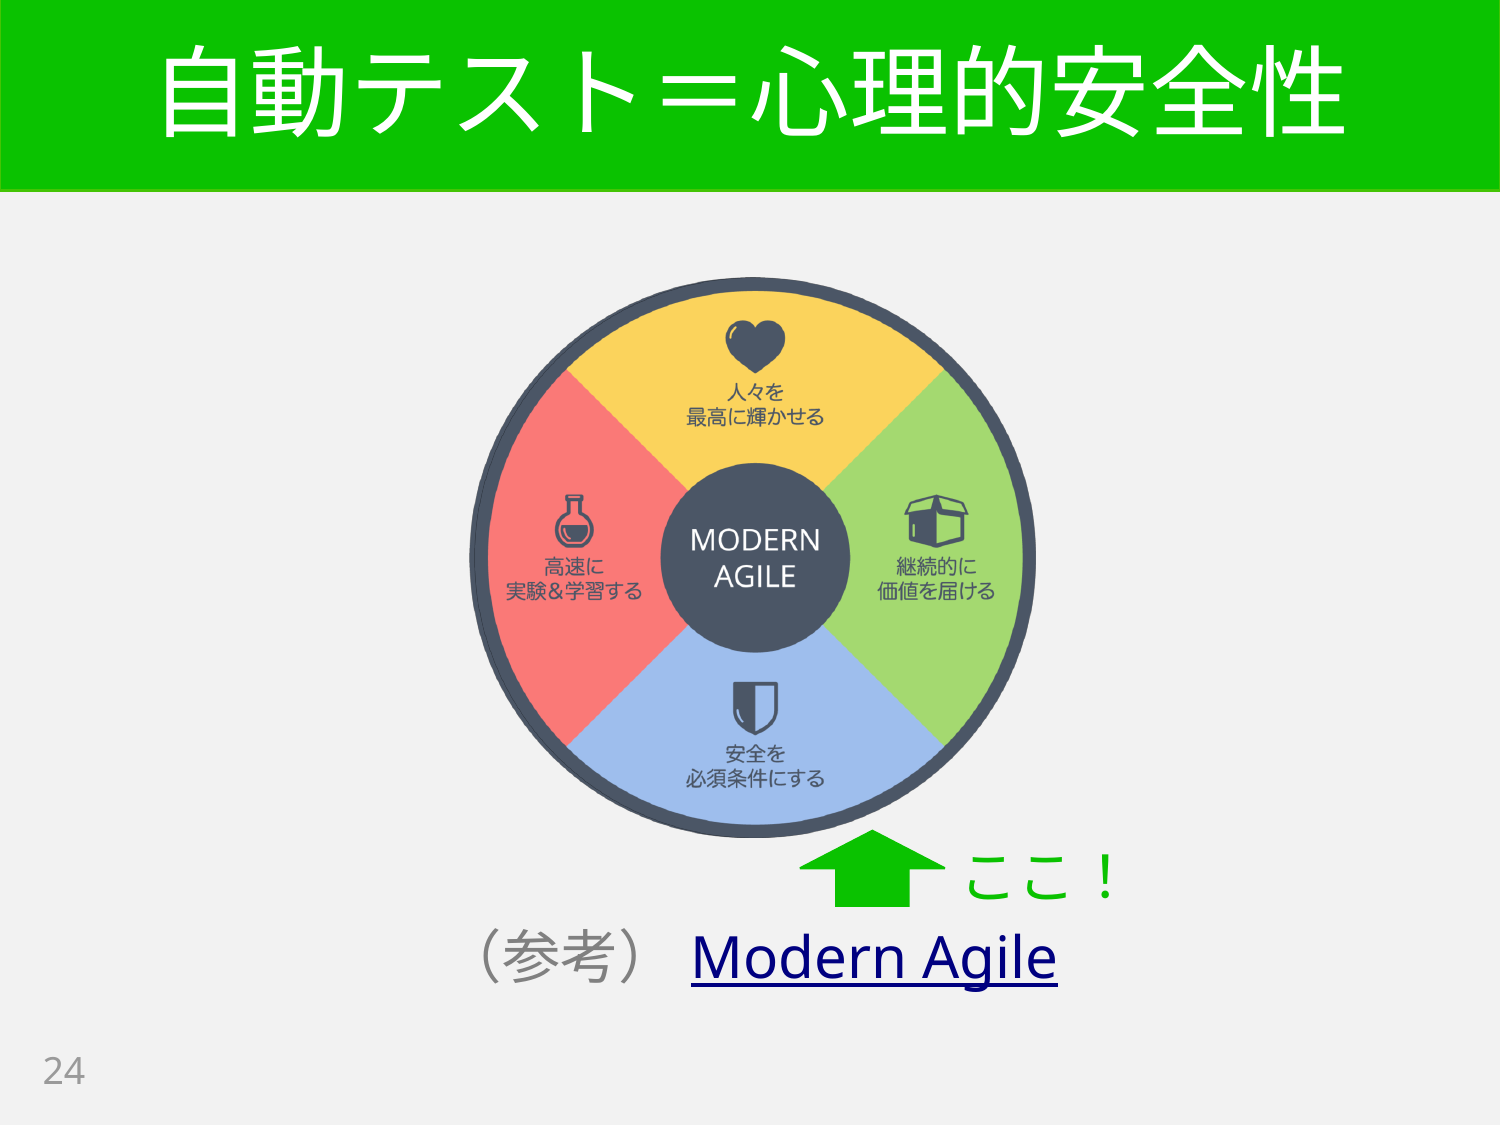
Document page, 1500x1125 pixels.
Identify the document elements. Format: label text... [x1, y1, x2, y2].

text_box ここ！ [944, 830, 1182, 920]
slide_number 24 [27, 1042, 146, 1102]
list （参考）Modern Agile [103, 277, 1397, 1000]
picture [469, 277, 1036, 838]
title 自動テスト＝心理的安全性 [0, 53, 1500, 140]
text_box [799, 838, 946, 907]
